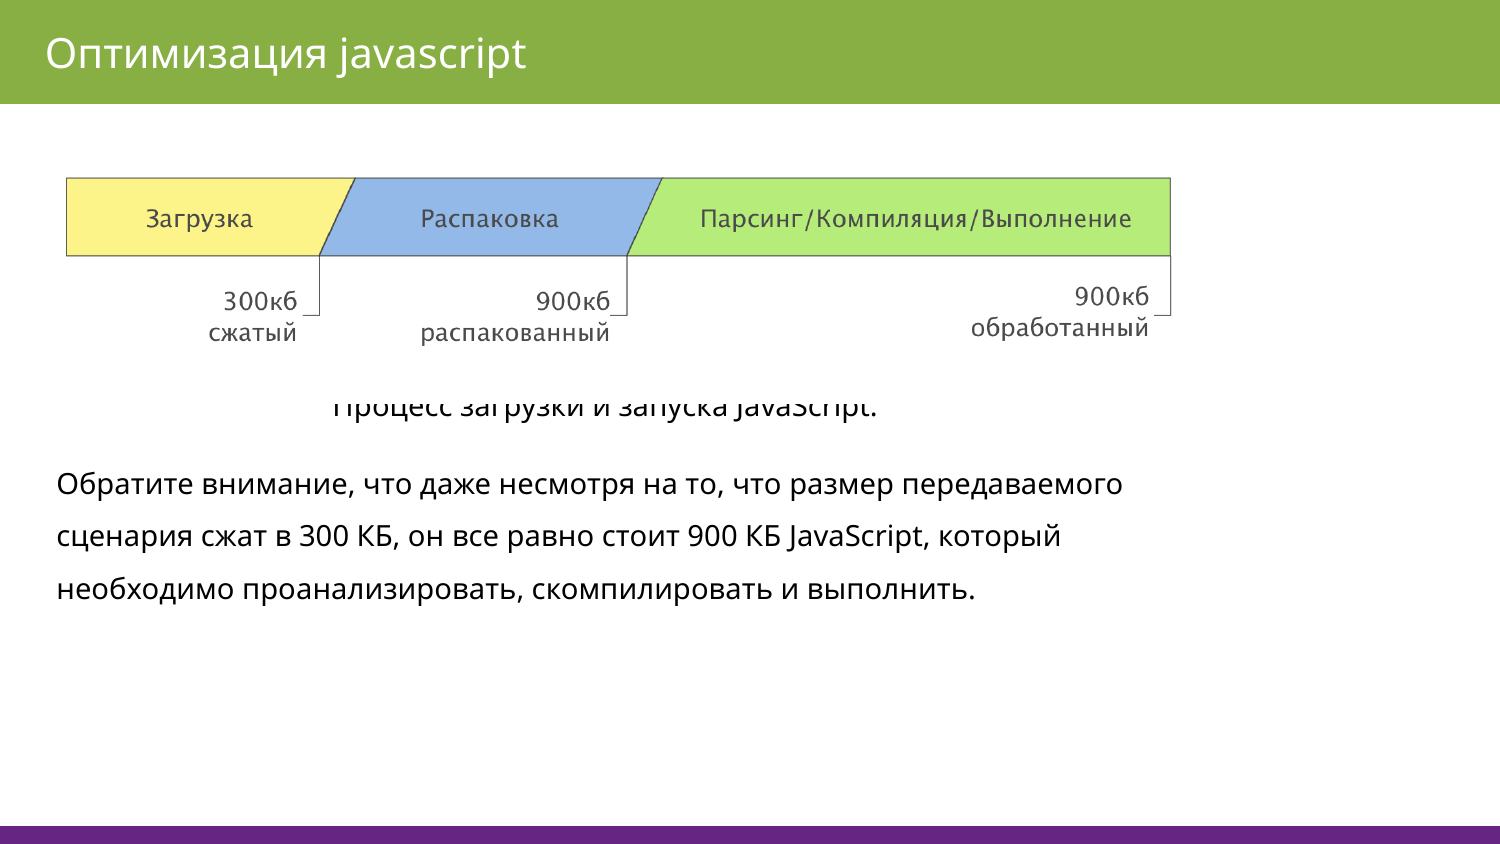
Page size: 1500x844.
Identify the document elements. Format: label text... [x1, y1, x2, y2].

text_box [0, 0, 1500, 104]
picture [0, 104, 1239, 404]
text_box Процесс загрузки и запуска JavaScript. Обратите внимание, что даже несмотря на то, что размер передаваемого сценария сжат в 300 КБ, он все равно стоит 900 КБ JavaScript, который необходимо проанализировать, скомпилировать и выполнить. [41, 412, 1177, 676]
text_box [0, 826, 1500, 844]
